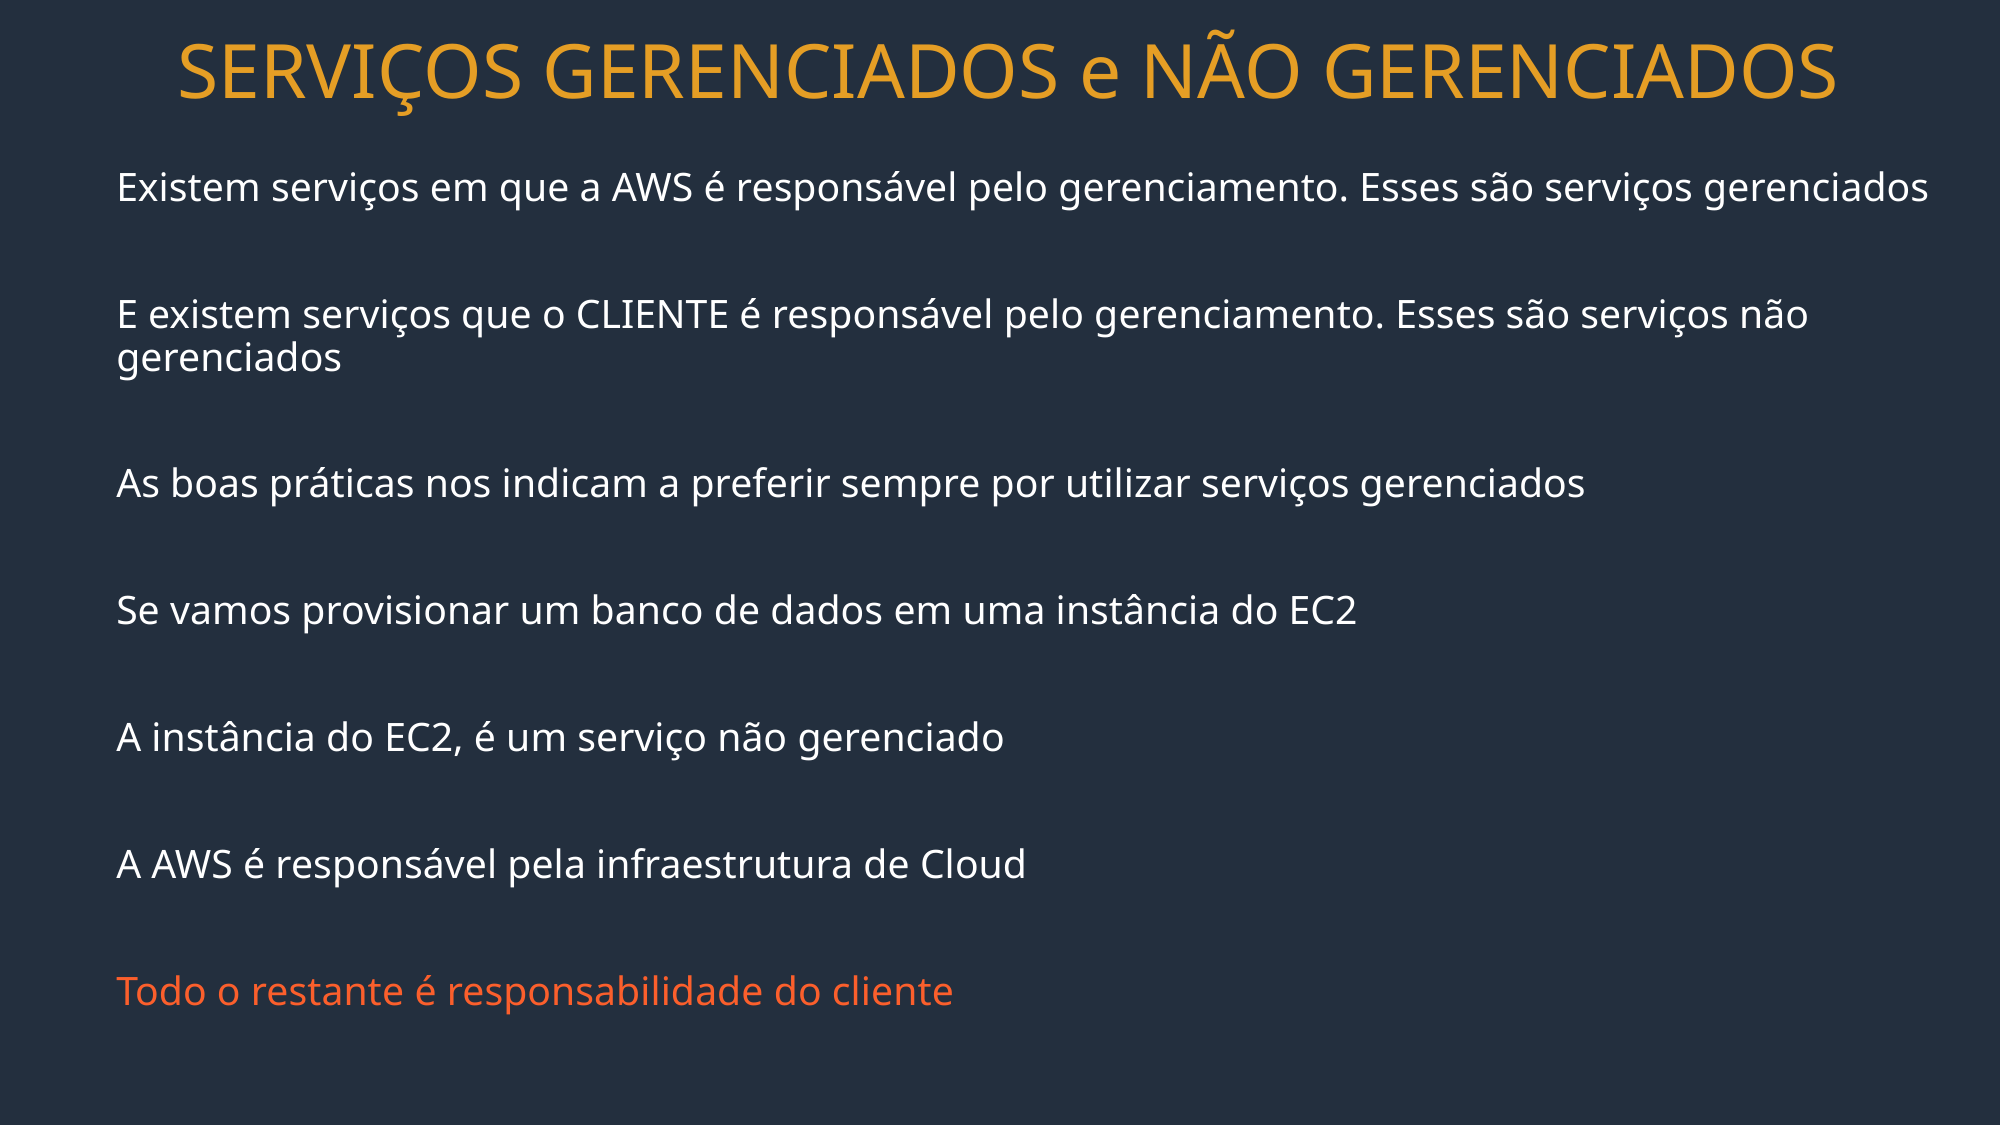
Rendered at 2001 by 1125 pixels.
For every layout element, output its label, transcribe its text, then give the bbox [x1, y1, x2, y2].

text_box SERVIÇOS GERENCIADOS e NÃO GERENCIADOS [162, 0, 1899, 148]
text_box Existem serviços em que a AWS é responsável pelo gerenciamento. Esses são serviços gerenciados E existem serviços que o CLIENTE é responsável pelo gerenciamento. Esses são serviços não gerenciados As boas práticas nos indicam a preferir sempre por utilizar serviços gerenciados Se vamos provisionar um banco de dados em uma instância do EC2 A instância do EC2, é um serviço não gerenciado A AWS é responsável pela infraestrutura de Cloud Todo o restante é responsabilidade do cliente [101, 148, 1953, 1110]
